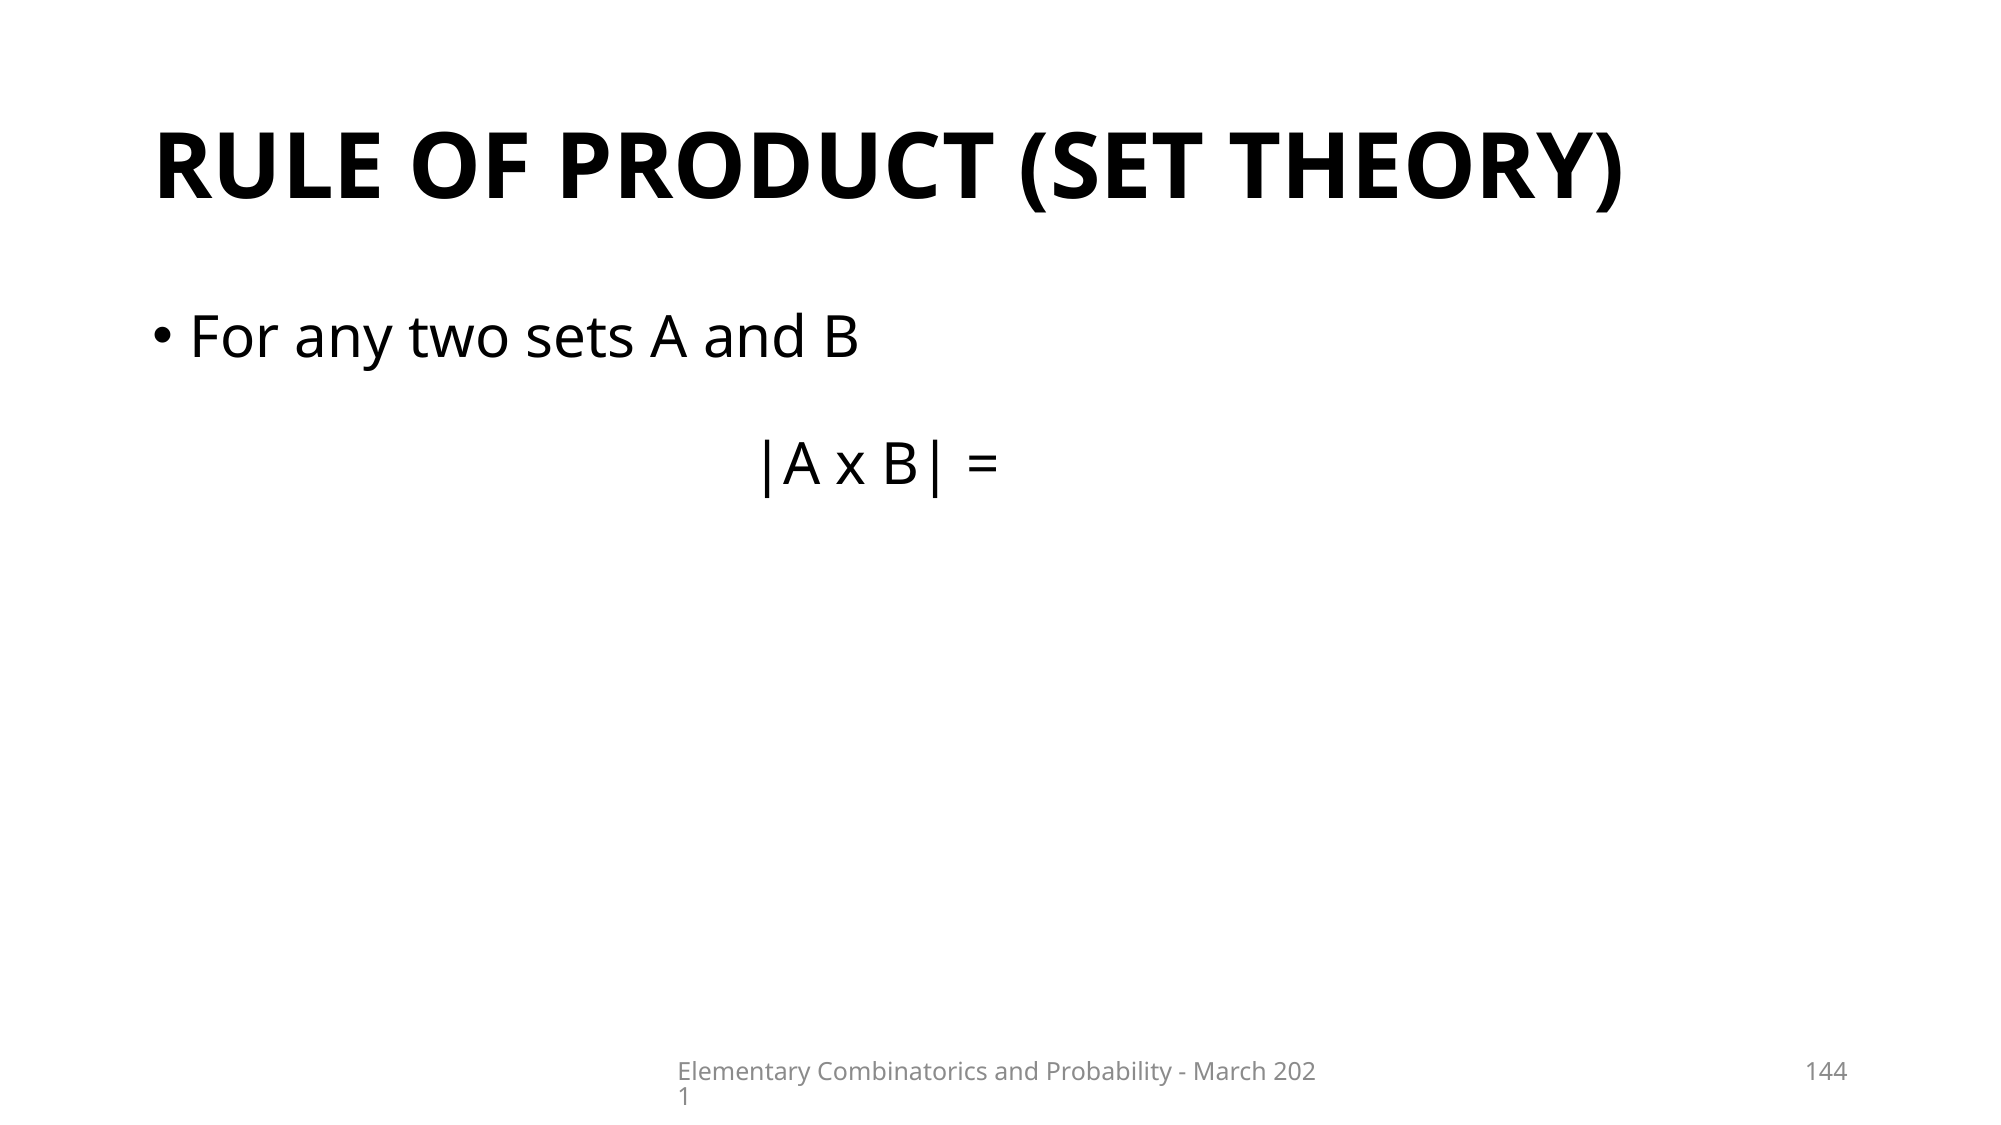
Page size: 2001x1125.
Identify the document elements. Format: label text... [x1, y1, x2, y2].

footer Elementary Combinatorics and Probability - March 2021 [662, 1042, 1338, 1103]
slide_number 144 [1412, 1042, 1863, 1103]
title Rule of product (set theory) [137, 59, 1863, 278]
